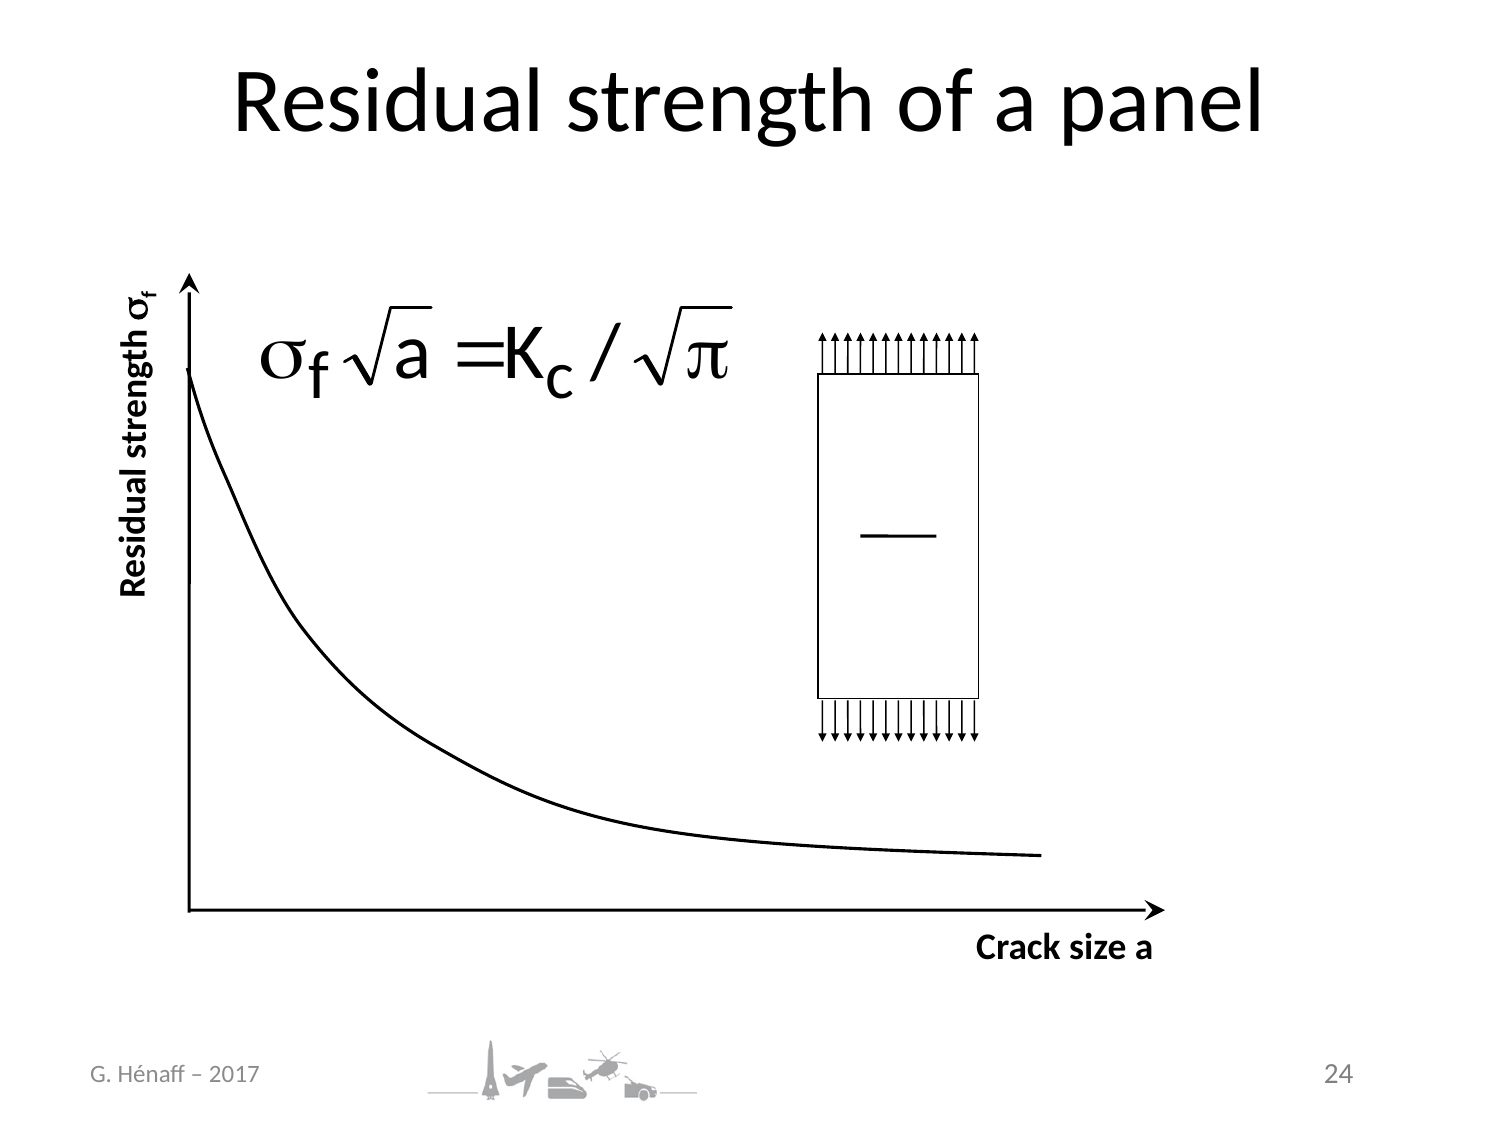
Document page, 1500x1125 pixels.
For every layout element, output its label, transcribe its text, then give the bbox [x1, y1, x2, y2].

picture [425, 1036, 697, 1103]
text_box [249, 293, 746, 414]
text_box [178, 273, 200, 294]
slide_number G. Hénaff – 2017 [75, 1042, 425, 1103]
text_box [1144, 899, 1165, 915]
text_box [817, 332, 979, 742]
text_box [187, 368, 1042, 856]
text_box Residual strength f [99, 275, 169, 614]
text_box Crack size a [961, 915, 1169, 975]
title Residual strength of a panel [75, 1, 1425, 189]
